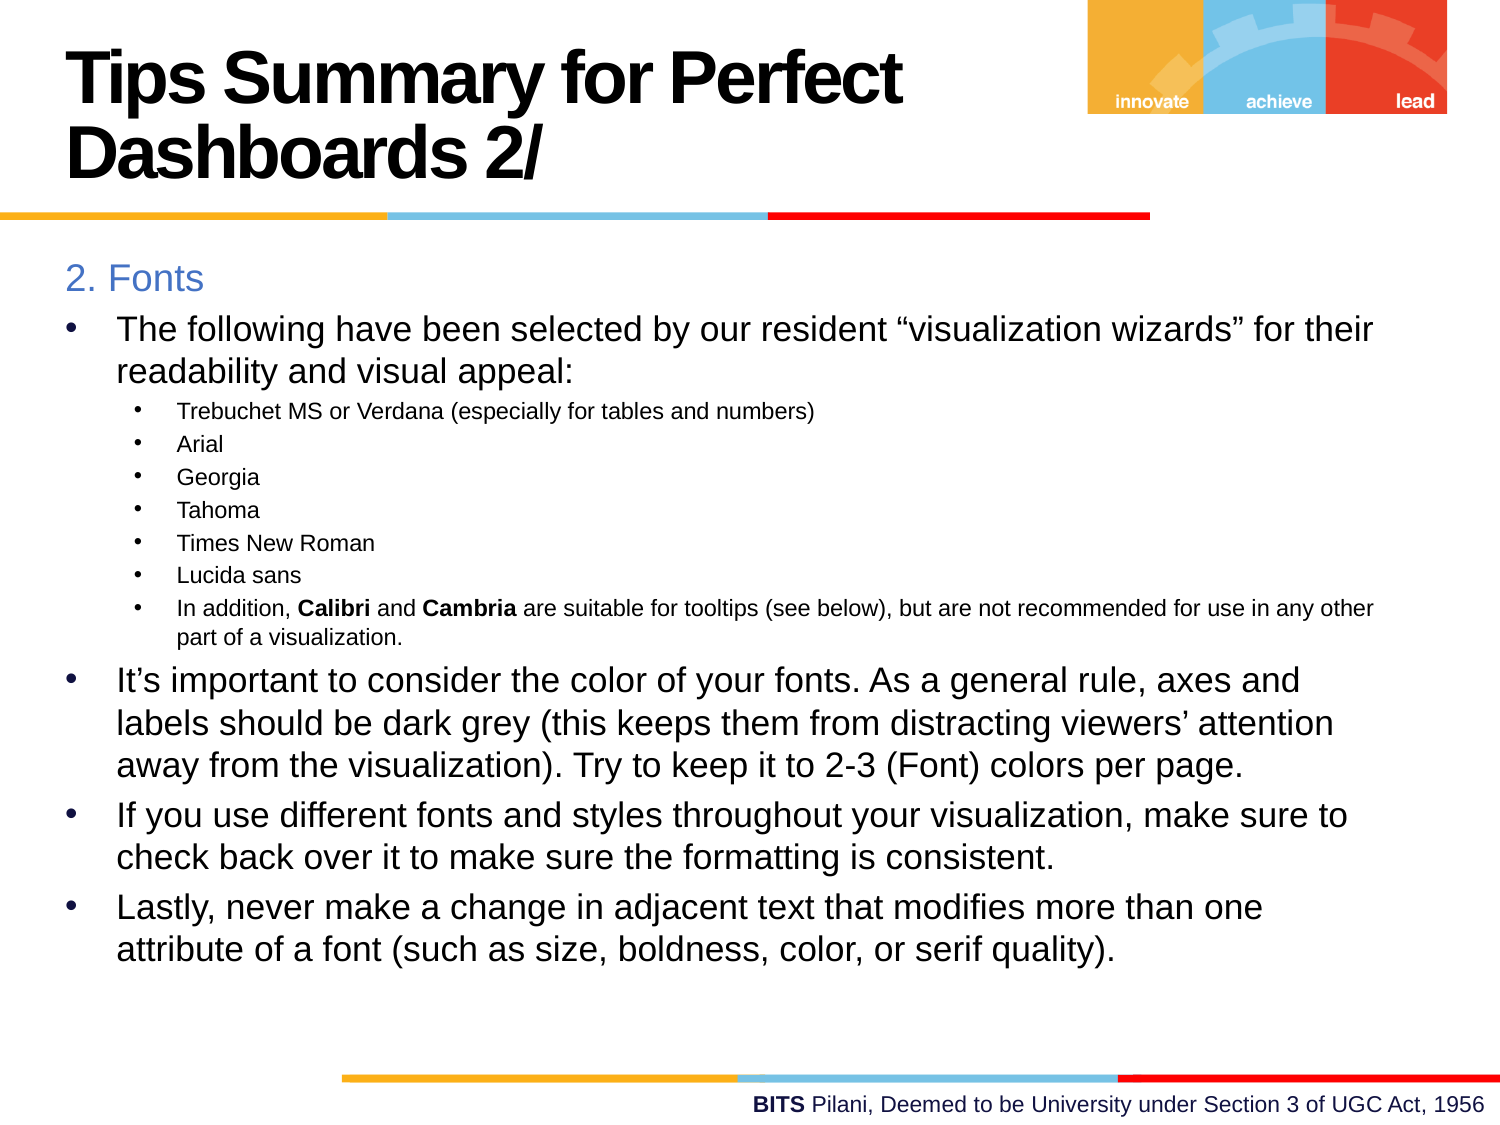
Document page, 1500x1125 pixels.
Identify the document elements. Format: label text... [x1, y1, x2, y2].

picture [1087, 0, 1448, 114]
list Tips Summary for Perfect Dashboards 2/ [50, 24, 1088, 213]
list 2. Fonts The following have been selected by our resident “visualization wizards” for their readability and visual appeal: Trebuchet MS or Verdana (especially for tables and numbers) Arial Georgia Tahoma Times New Roman Lucida sans In addition, Calibri and Cambria are suitable for tooltips (see below), but are not recommended for use in any other part of a visualization. It’s important to consider the color of your fonts. As a general rule, axes and labels should be dark grey (this keeps them from distracting viewers’ attention away from the visualization). Try to keep it to 2-3 (Font) colors per page. If you use different fonts and styles throughout your visualization, make sure to check back over it to make sure the formatting is consistent. Lastly, never make a change in adjacent text that modifies more than one attribute of a font (such as size, boldness, color, or serif quality). [50, 245, 1400, 988]
